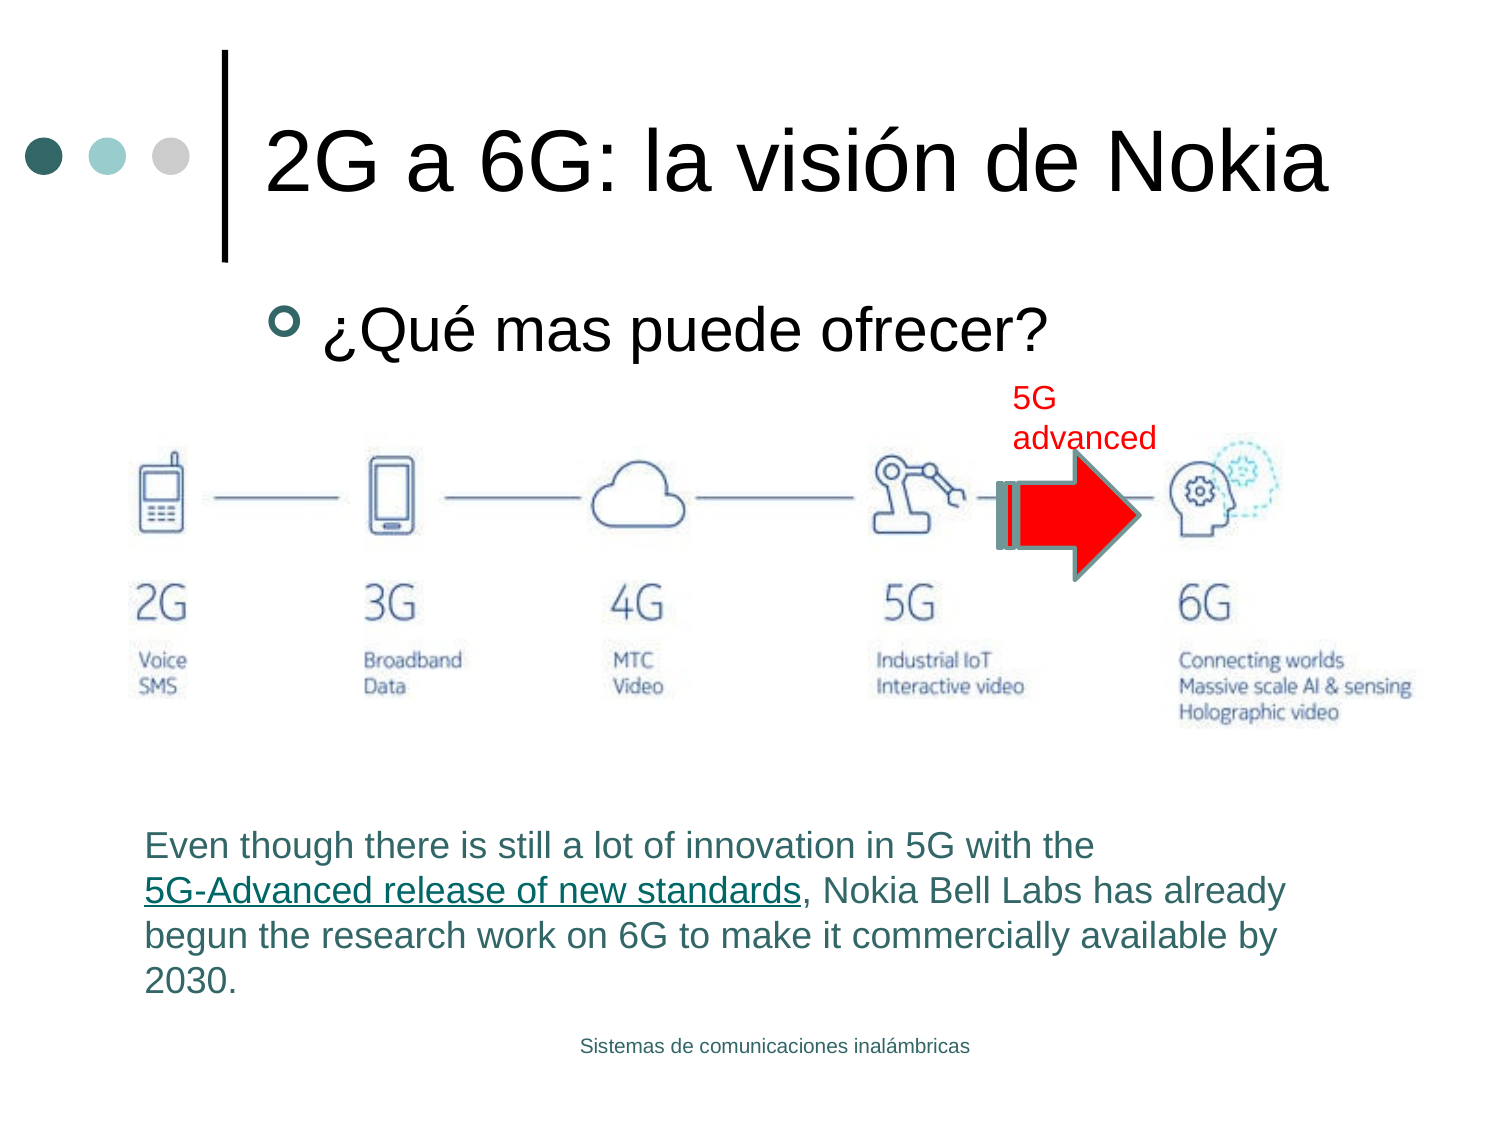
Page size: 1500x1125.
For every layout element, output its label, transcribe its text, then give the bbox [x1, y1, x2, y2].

footer Sistemas de comunicaciones inalámbricas [537, 1024, 1013, 1101]
title 2G a 6G: la visión de Nokia [249, 31, 1400, 281]
picture [99, 432, 1432, 740]
list ¿Qué mas puede ofrecer? [249, 281, 1400, 430]
list ¿Qué mas puede ofrecer? [249, 749, 1400, 957]
text_box Even though there is still a lot of innovation in 5G with the 5G-Advanced release of new standards, Nokia Bell Labs has already begun the research work on 6G to make it commercially available by 2030. [129, 813, 1371, 1009]
text_box 5G advanced [997, 368, 1223, 430]
